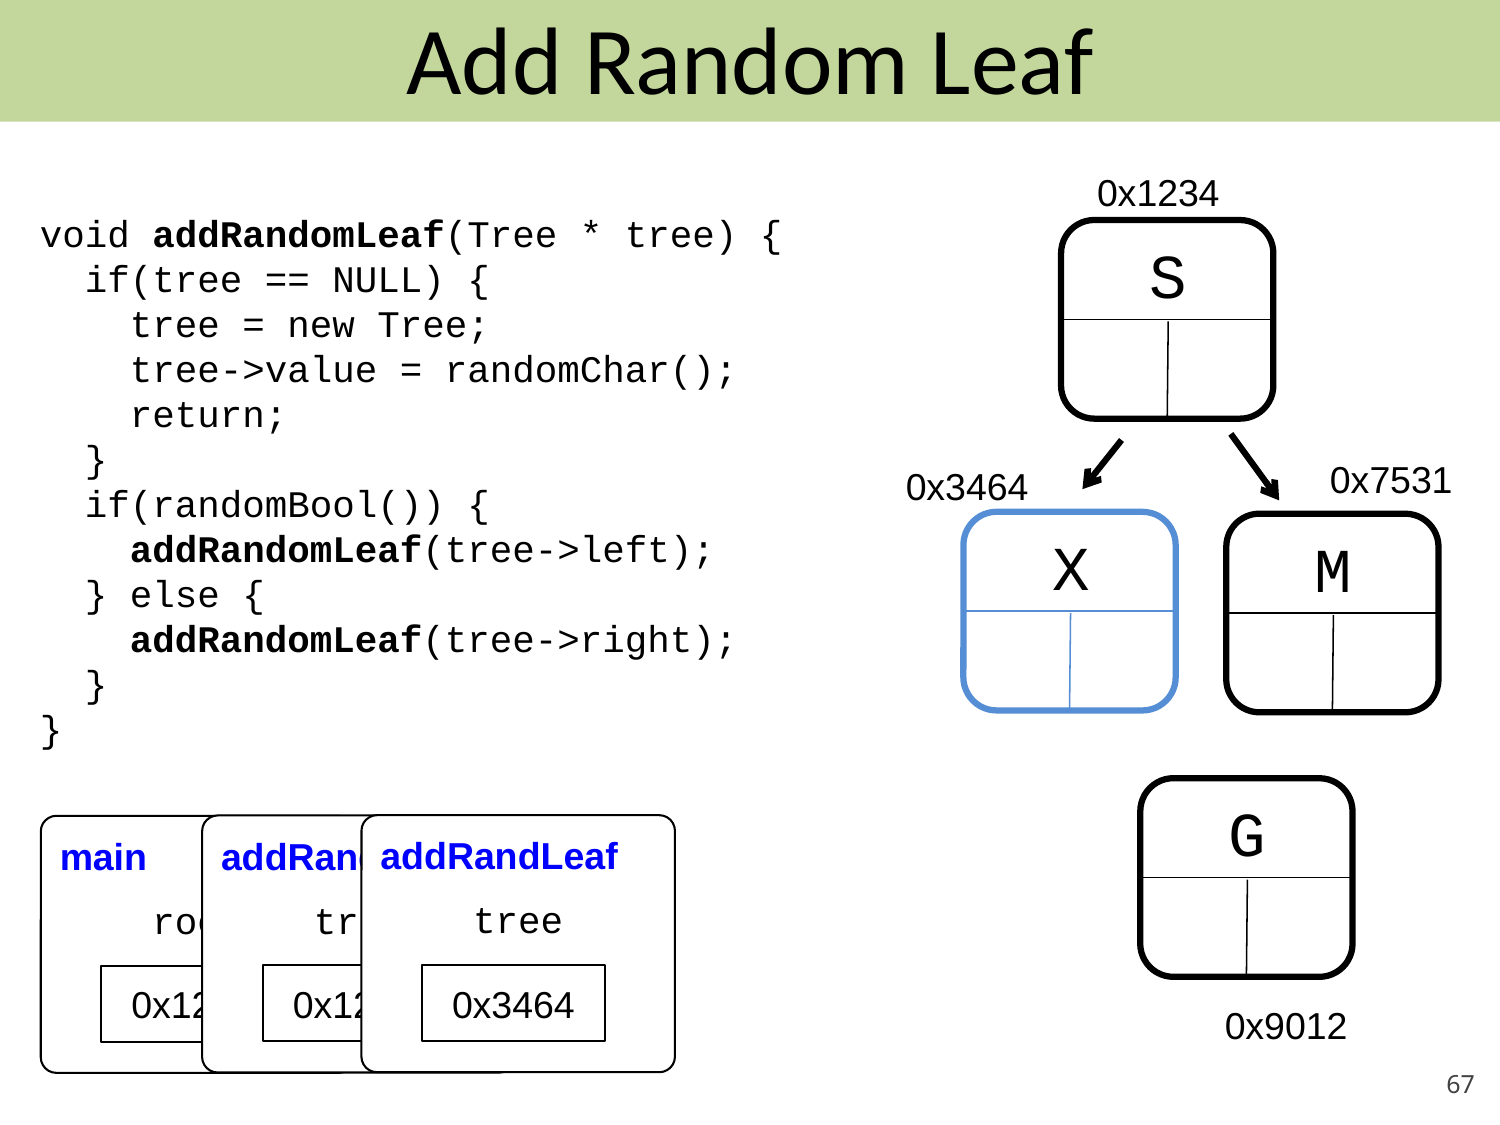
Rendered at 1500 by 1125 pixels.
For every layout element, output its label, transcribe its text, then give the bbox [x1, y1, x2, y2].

text_box 0x7531 [1299, 441, 1483, 517]
text_box [1173, 320, 1274, 419]
text_box [1059, 511, 1176, 610]
text_box 0x1234 [262, 965, 361, 1042]
text_box tree [363, 888, 673, 949]
text_box [1252, 882, 1353, 977]
text_box 0x9012 [1194, 986, 1378, 1063]
text_box 0x1234 [101, 965, 202, 1042]
text_box [1226, 513, 1439, 612]
text_box addRandLeaf [365, 824, 633, 885]
text_box M [1300, 522, 1368, 612]
text_box 0x3464 [421, 965, 605, 1042]
text_box tree [204, 889, 361, 949]
text_box [1075, 617, 1176, 711]
text_box [361, 815, 675, 1073]
text_box [963, 618, 1064, 711]
text_box main [44, 825, 162, 886]
title Add Random Leaf [75, 0, 1425, 113]
text_box addRandLeaf [206, 825, 362, 885]
text_box [1203, 221, 1274, 319]
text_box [1230, 433, 1280, 501]
text_box [1140, 884, 1241, 977]
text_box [1082, 439, 1122, 490]
text_box 0x1234 [1066, 153, 1250, 230]
text_box S [1134, 230, 1203, 318]
text_box [1338, 619, 1439, 713]
text_box G [1214, 786, 1282, 876]
text_box 0x3464 [875, 447, 1059, 524]
text_box root [42, 889, 202, 950]
text_box [1061, 326, 1161, 419]
text_box [1226, 621, 1327, 713]
text_box [202, 815, 375, 1073]
text_box X [1037, 520, 1105, 610]
text_box [1140, 778, 1353, 877]
text_box void addRandomLeaf(Tree * tree) { if(tree == NULL) { tree = new Tree; tree->value = randomChar(); return; } if(randomBool()) { addRandomLeaf(tree->left); } else { addRandomLeaf(tree->right); } } [25, 202, 798, 758]
text_box [40, 815, 213, 1073]
text_box [963, 524, 1037, 610]
text_box [1061, 230, 1134, 319]
